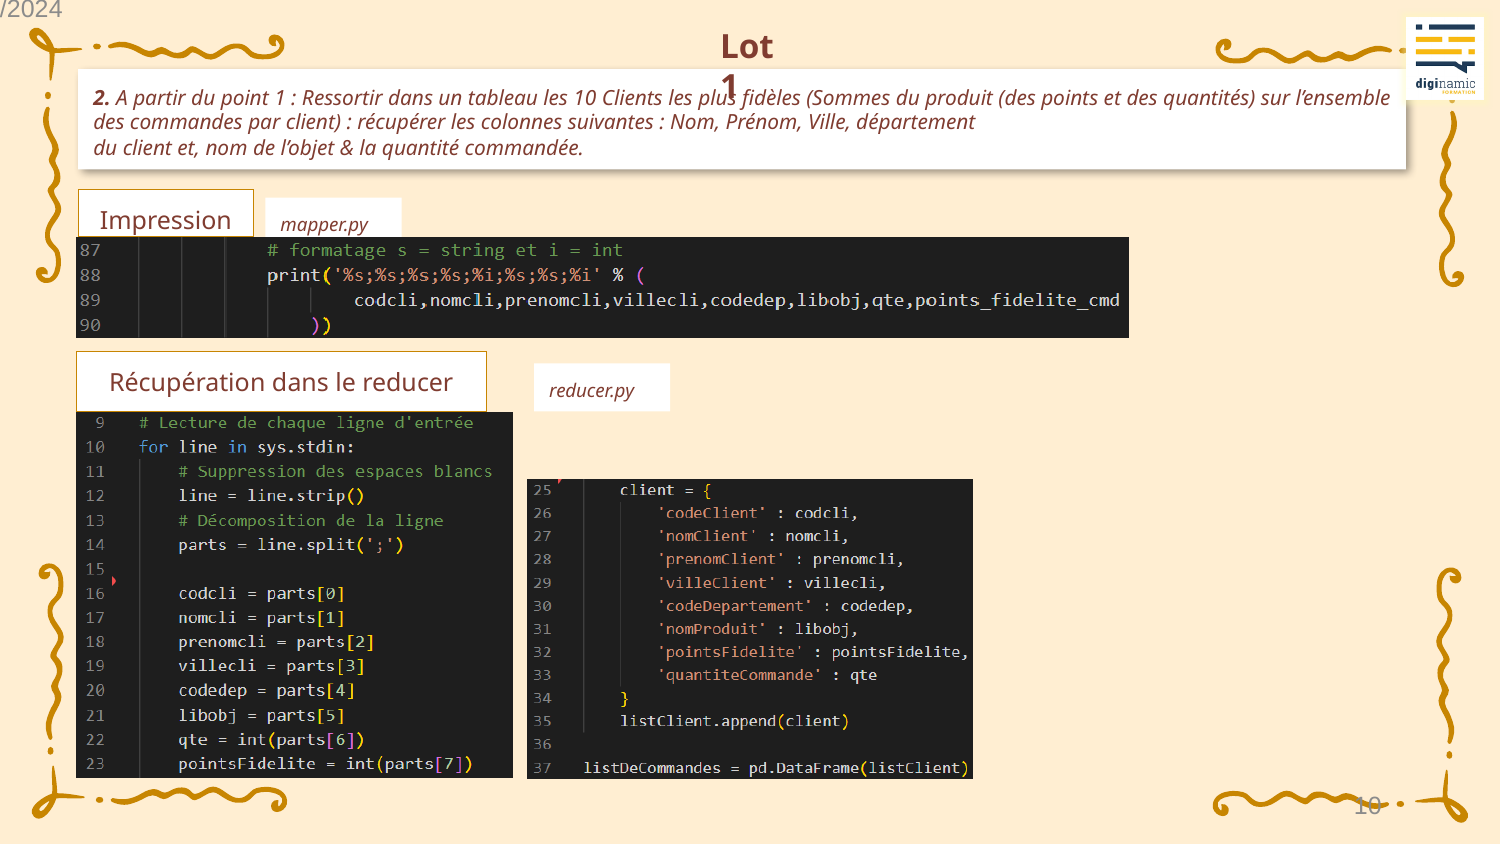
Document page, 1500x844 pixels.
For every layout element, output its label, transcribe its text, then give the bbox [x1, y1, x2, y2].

title Lot 1 [705, 10, 811, 77]
text_box 2. A partir du point 1 : Ressortir dans un tableau les 10 Clients les plus fidèles (Sommes du produit (des points et des quantités) sur l’ensemble des commandes par client) : récupérer les colonnes suivantes : Nom, Prénom, Ville, département du client et, nom de l’objet & la quantité commandée. [78, 69, 1406, 170]
picture [76, 236, 1129, 338]
picture [1406, 17, 1484, 101]
text_box Récupération dans le reducer [76, 351, 487, 411]
slide_number 10 [1059, 782, 1397, 828]
picture [76, 411, 513, 779]
picture [527, 479, 973, 779]
text_box mapper.py [265, 197, 402, 235]
text_box reducer.py [534, 363, 671, 412]
text_box Impression [78, 189, 254, 235]
